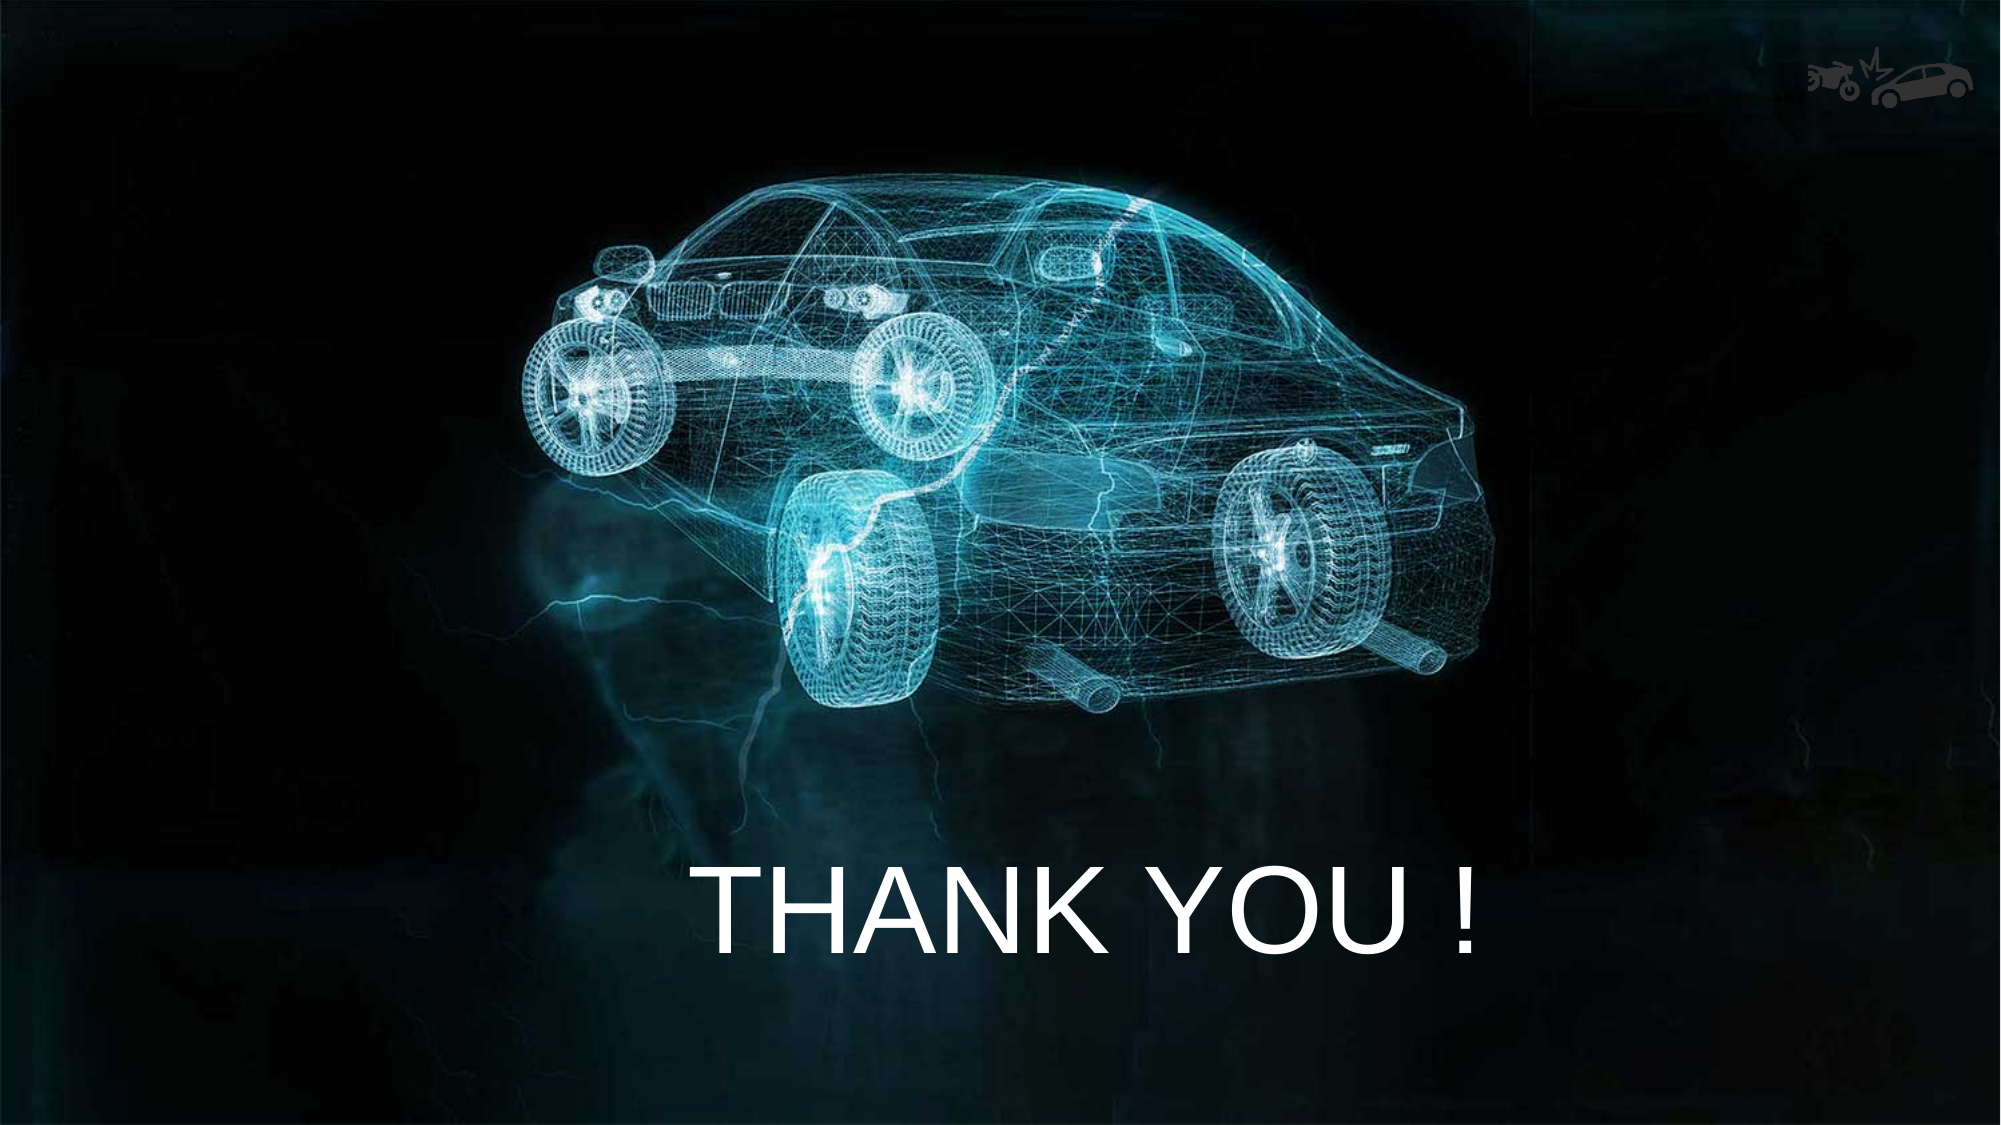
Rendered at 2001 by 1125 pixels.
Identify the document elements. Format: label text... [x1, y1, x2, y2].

text_box THANK YOU ! [85, 820, 2000, 986]
picture [0, 0, 2001, 1125]
